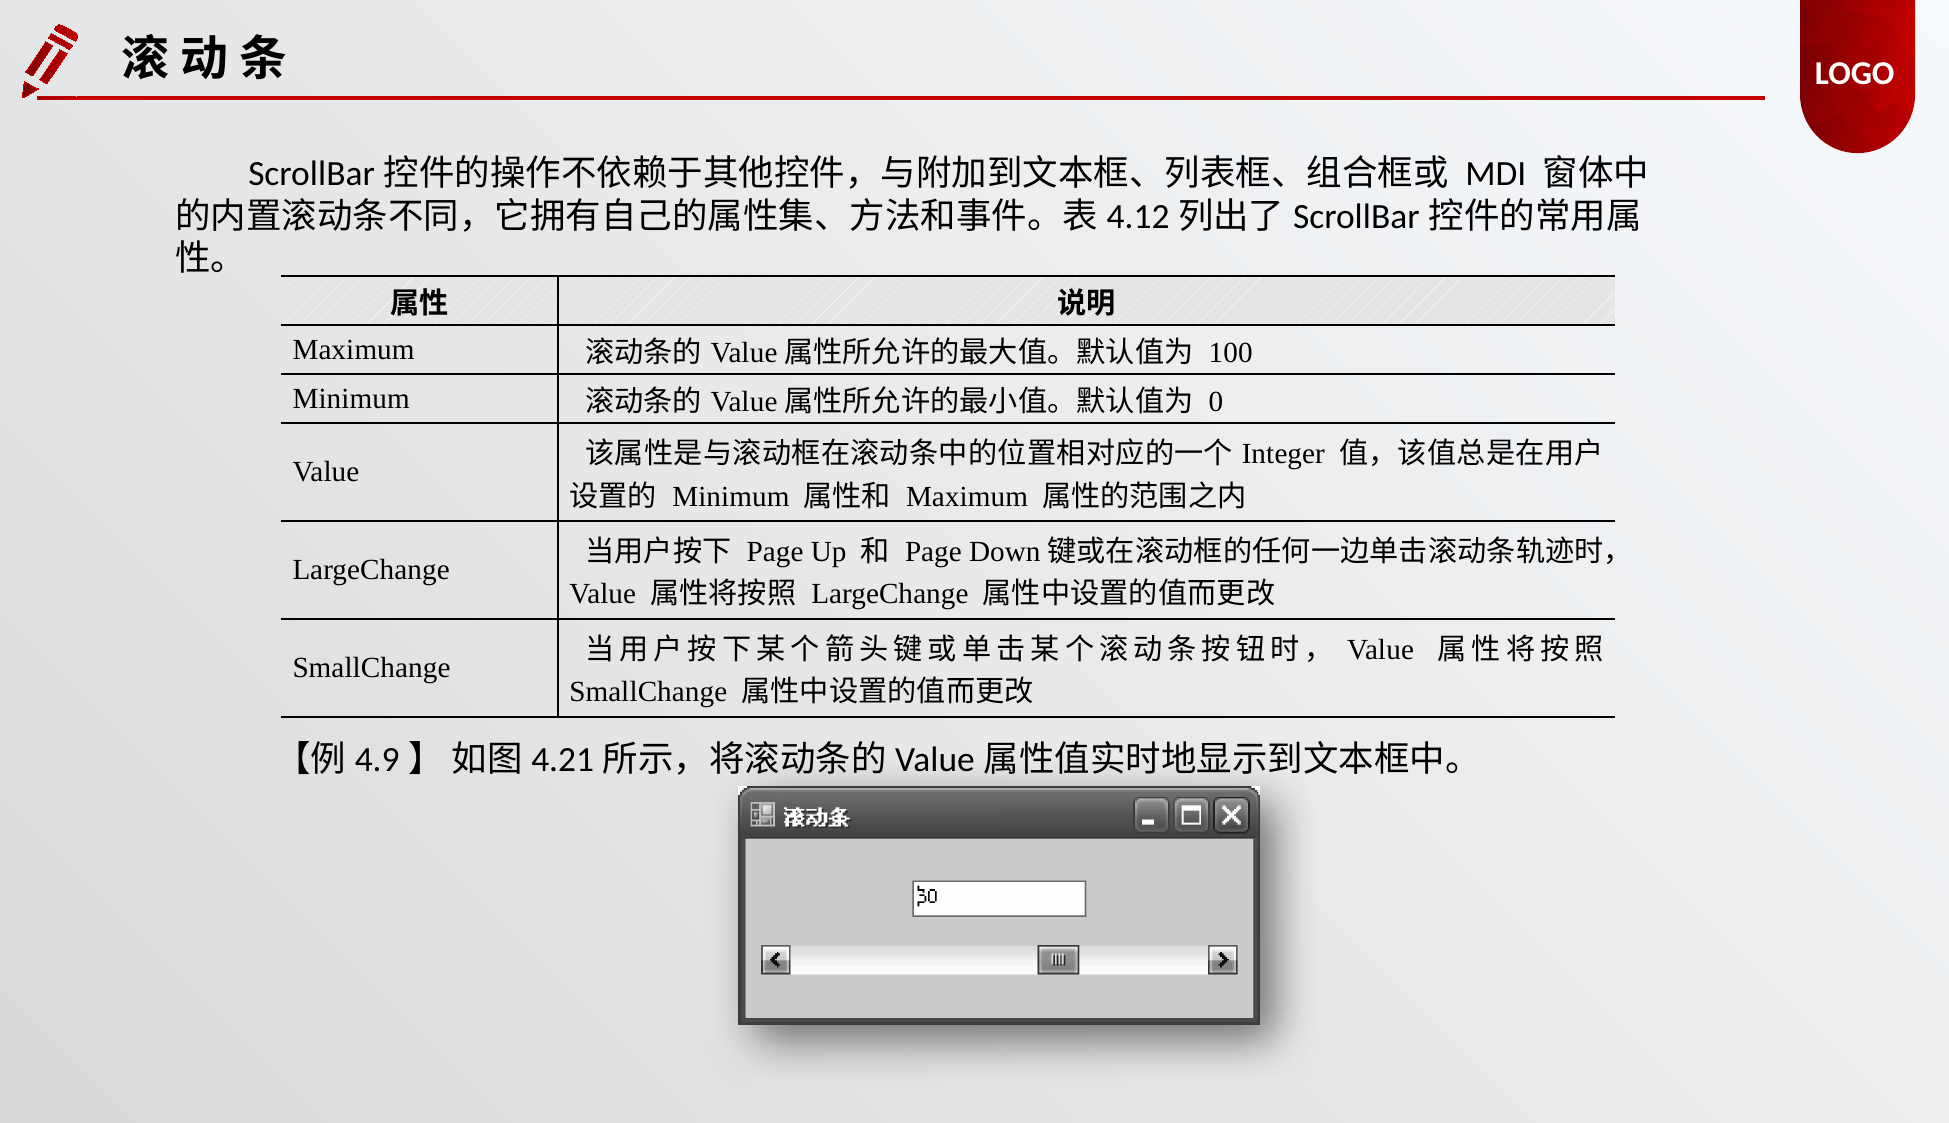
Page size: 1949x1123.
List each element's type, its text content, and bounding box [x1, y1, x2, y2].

picture [738, 786, 1260, 1026]
table_cell 滚动条的Value属性所允许的最小值。默认值为 0 [559, 375, 1615, 422]
picture [26, 42, 52, 75]
picture [22, 82, 37, 97]
table_cell 该属性是与滚动框在滚动条中的位置相对应的一个Integer 值，该值总是在用户设置的 Minimum 属性和 Maximum 属性的范围之内 [559, 424, 1615, 520]
picture [54, 24, 78, 41]
table_cell Minimum [281, 375, 557, 422]
table_cell Value [281, 424, 557, 520]
table_cell Maximum [281, 326, 557, 373]
text_box 【例4.9】 如图4.21所示，将滚动条的Value属性值实时地显示到文本框中。 [260, 728, 1514, 786]
table_header 说明 [559, 277, 1615, 324]
text_box 滚 动 条 [101, 17, 461, 95]
picture [40, 50, 67, 83]
table_cell SmallChange [281, 620, 557, 716]
picture [48, 33, 73, 49]
text_box ScrollBar控件的操作不依赖于其他控件，与附加到文本框、列表框、组合框或 MDI 窗体中的内置滚动条不同，它拥有自己的属性集、方法和事件。表4.12列出了ScrollBar控件的常用属性。 [160, 142, 1685, 286]
picture [1800, 0, 1916, 154]
table_cell 当用户按下某个箭头键或单击某个滚动条按钮时，Value 属性将按照 SmallChange 属性中设置的值而更改 [559, 620, 1615, 716]
table_cell LargeChange [281, 522, 557, 618]
table_cell 当用户按下 Page Up 和 Page Down键或在滚动框的任何一边单击滚动条轨迹时，Value 属性将按照 LargeChange 属性中设置的值而更改 [559, 522, 1615, 618]
table_header 属性 [281, 277, 557, 324]
table_cell 滚动条的Value属性所允许的最大值。默认值为 100 [559, 326, 1615, 373]
